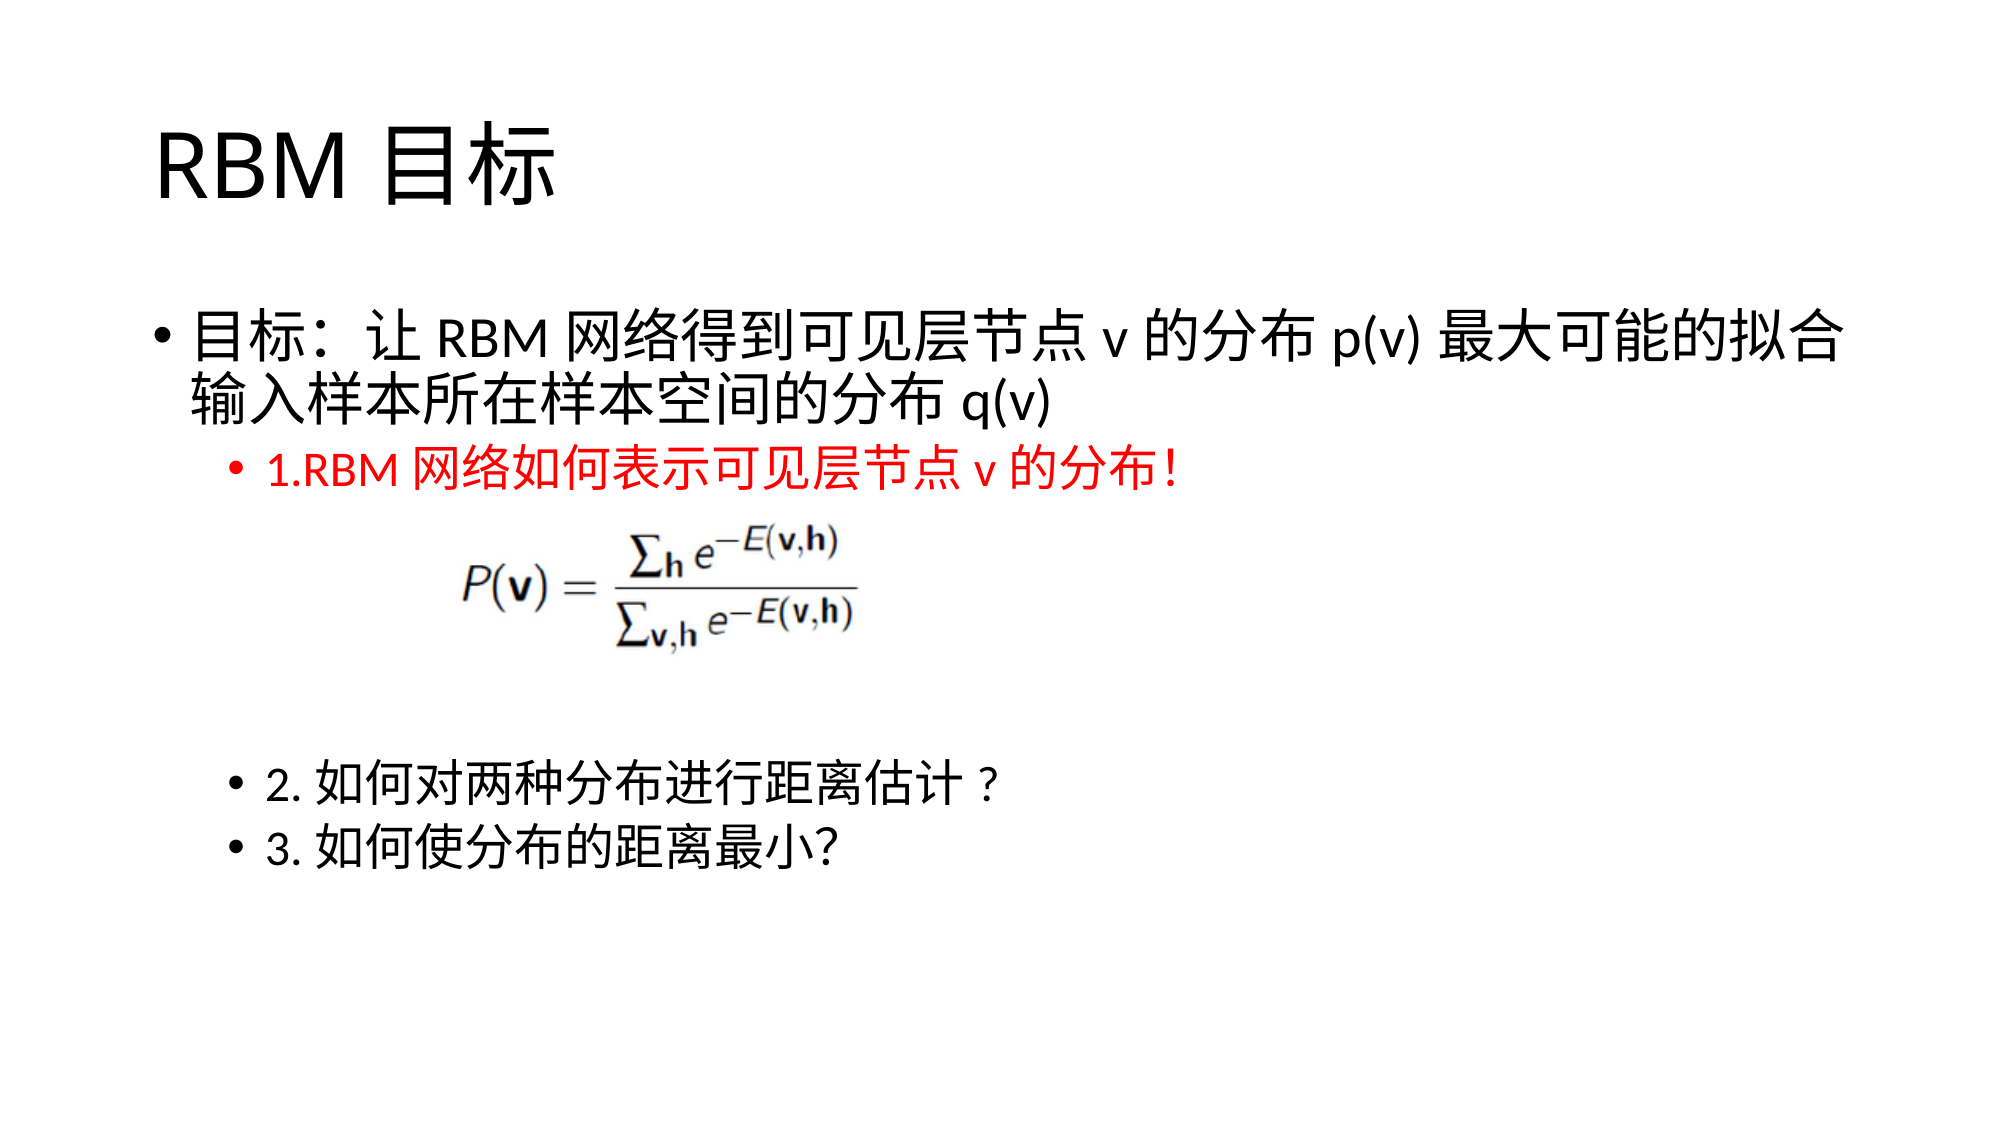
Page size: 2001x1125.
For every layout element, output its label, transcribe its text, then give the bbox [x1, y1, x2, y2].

title RBM目标 [137, 59, 1863, 278]
list 目标：让RBM网络得到可见层节点v的分布p(v)最大可能的拟合输入样本所在样本空间的分布q(v) 1.RBM网络如何表示可见层节点v的分布！ 2.如何对两种分布进行距离估计? 3.如何使分布的距离最小？ [137, 299, 1863, 1014]
picture [437, 490, 861, 657]
